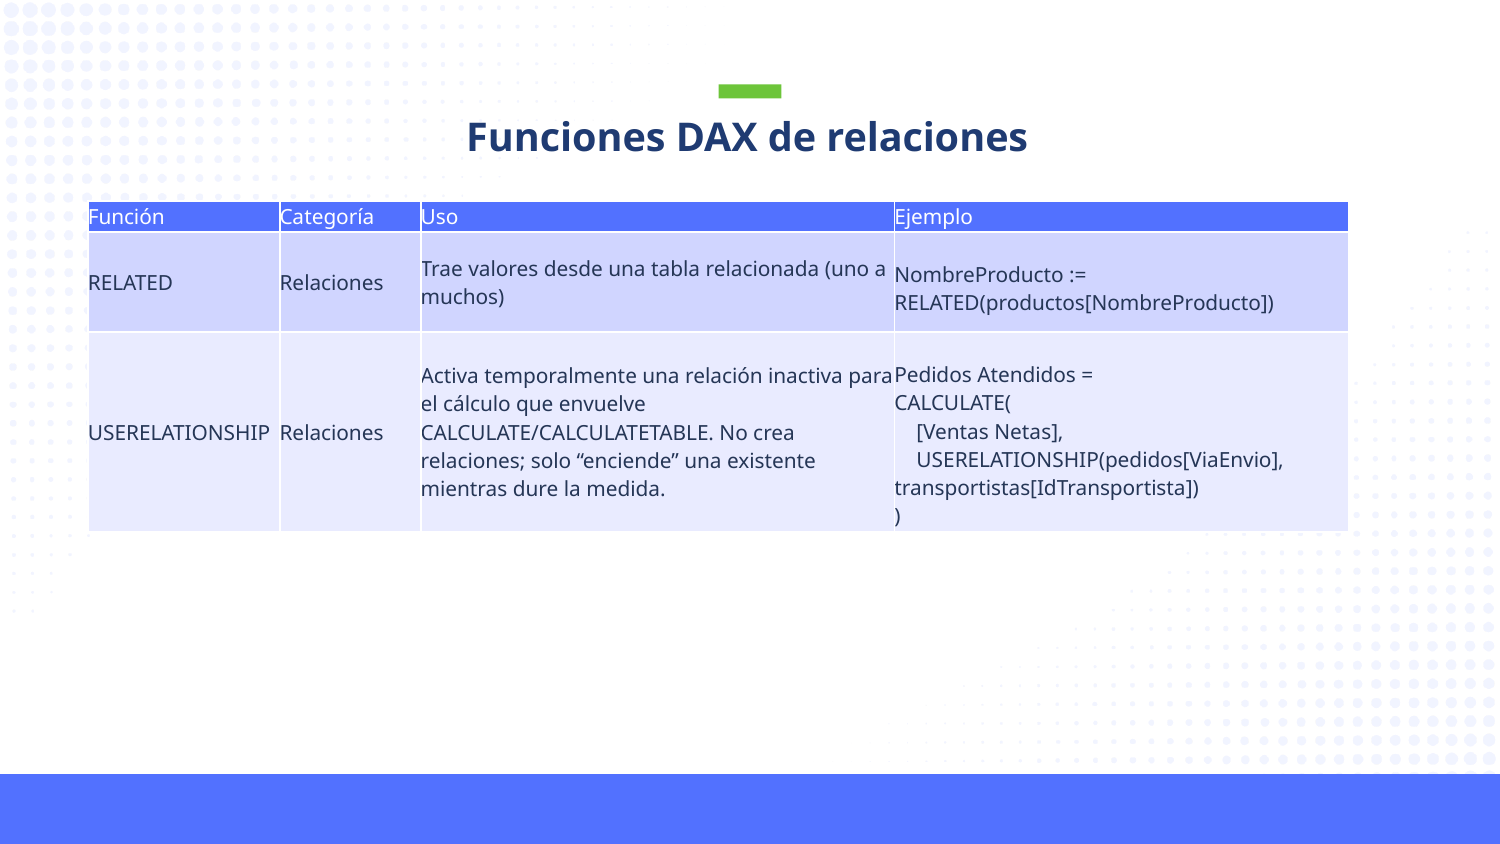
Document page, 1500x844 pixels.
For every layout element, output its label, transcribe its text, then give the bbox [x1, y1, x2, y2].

table_cell RELATED [89, 233, 279, 331]
table_cell Relaciones [281, 333, 420, 531]
table_cell Trae valores desde una tabla relacionada (uno a muchos) [422, 233, 894, 331]
table_cell NombreProducto := RELATED(productos[NombreProducto]) [895, 233, 1348, 331]
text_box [0, 773, 1500, 844]
table_header Ejemplo [895, 202, 1348, 231]
table_cell Relaciones [281, 233, 420, 331]
picture [0, 0, 1500, 773]
table_cell Activa temporalmente una relación inactiva para el cálculo que envuelve CALCULATE/CALCULATETABLE. No crea relaciones; solo “enciende” una existente mientras dure la medida. [422, 333, 894, 531]
table_cell USERELATIONSHIP [89, 333, 279, 531]
table_cell Pedidos Atendidos = CALCULATE( [Ventas Netas], USERELATIONSHIP(pedidos[ViaEnvio], transportistas[IdTransportista]) ) [895, 333, 1348, 531]
text_box [718, 84, 782, 99]
text_box Funciones DAX de relaciones [116, 119, 1379, 160]
table_header Uso [422, 202, 894, 231]
table_header Categoría [281, 202, 420, 231]
table_header Función [89, 202, 279, 231]
